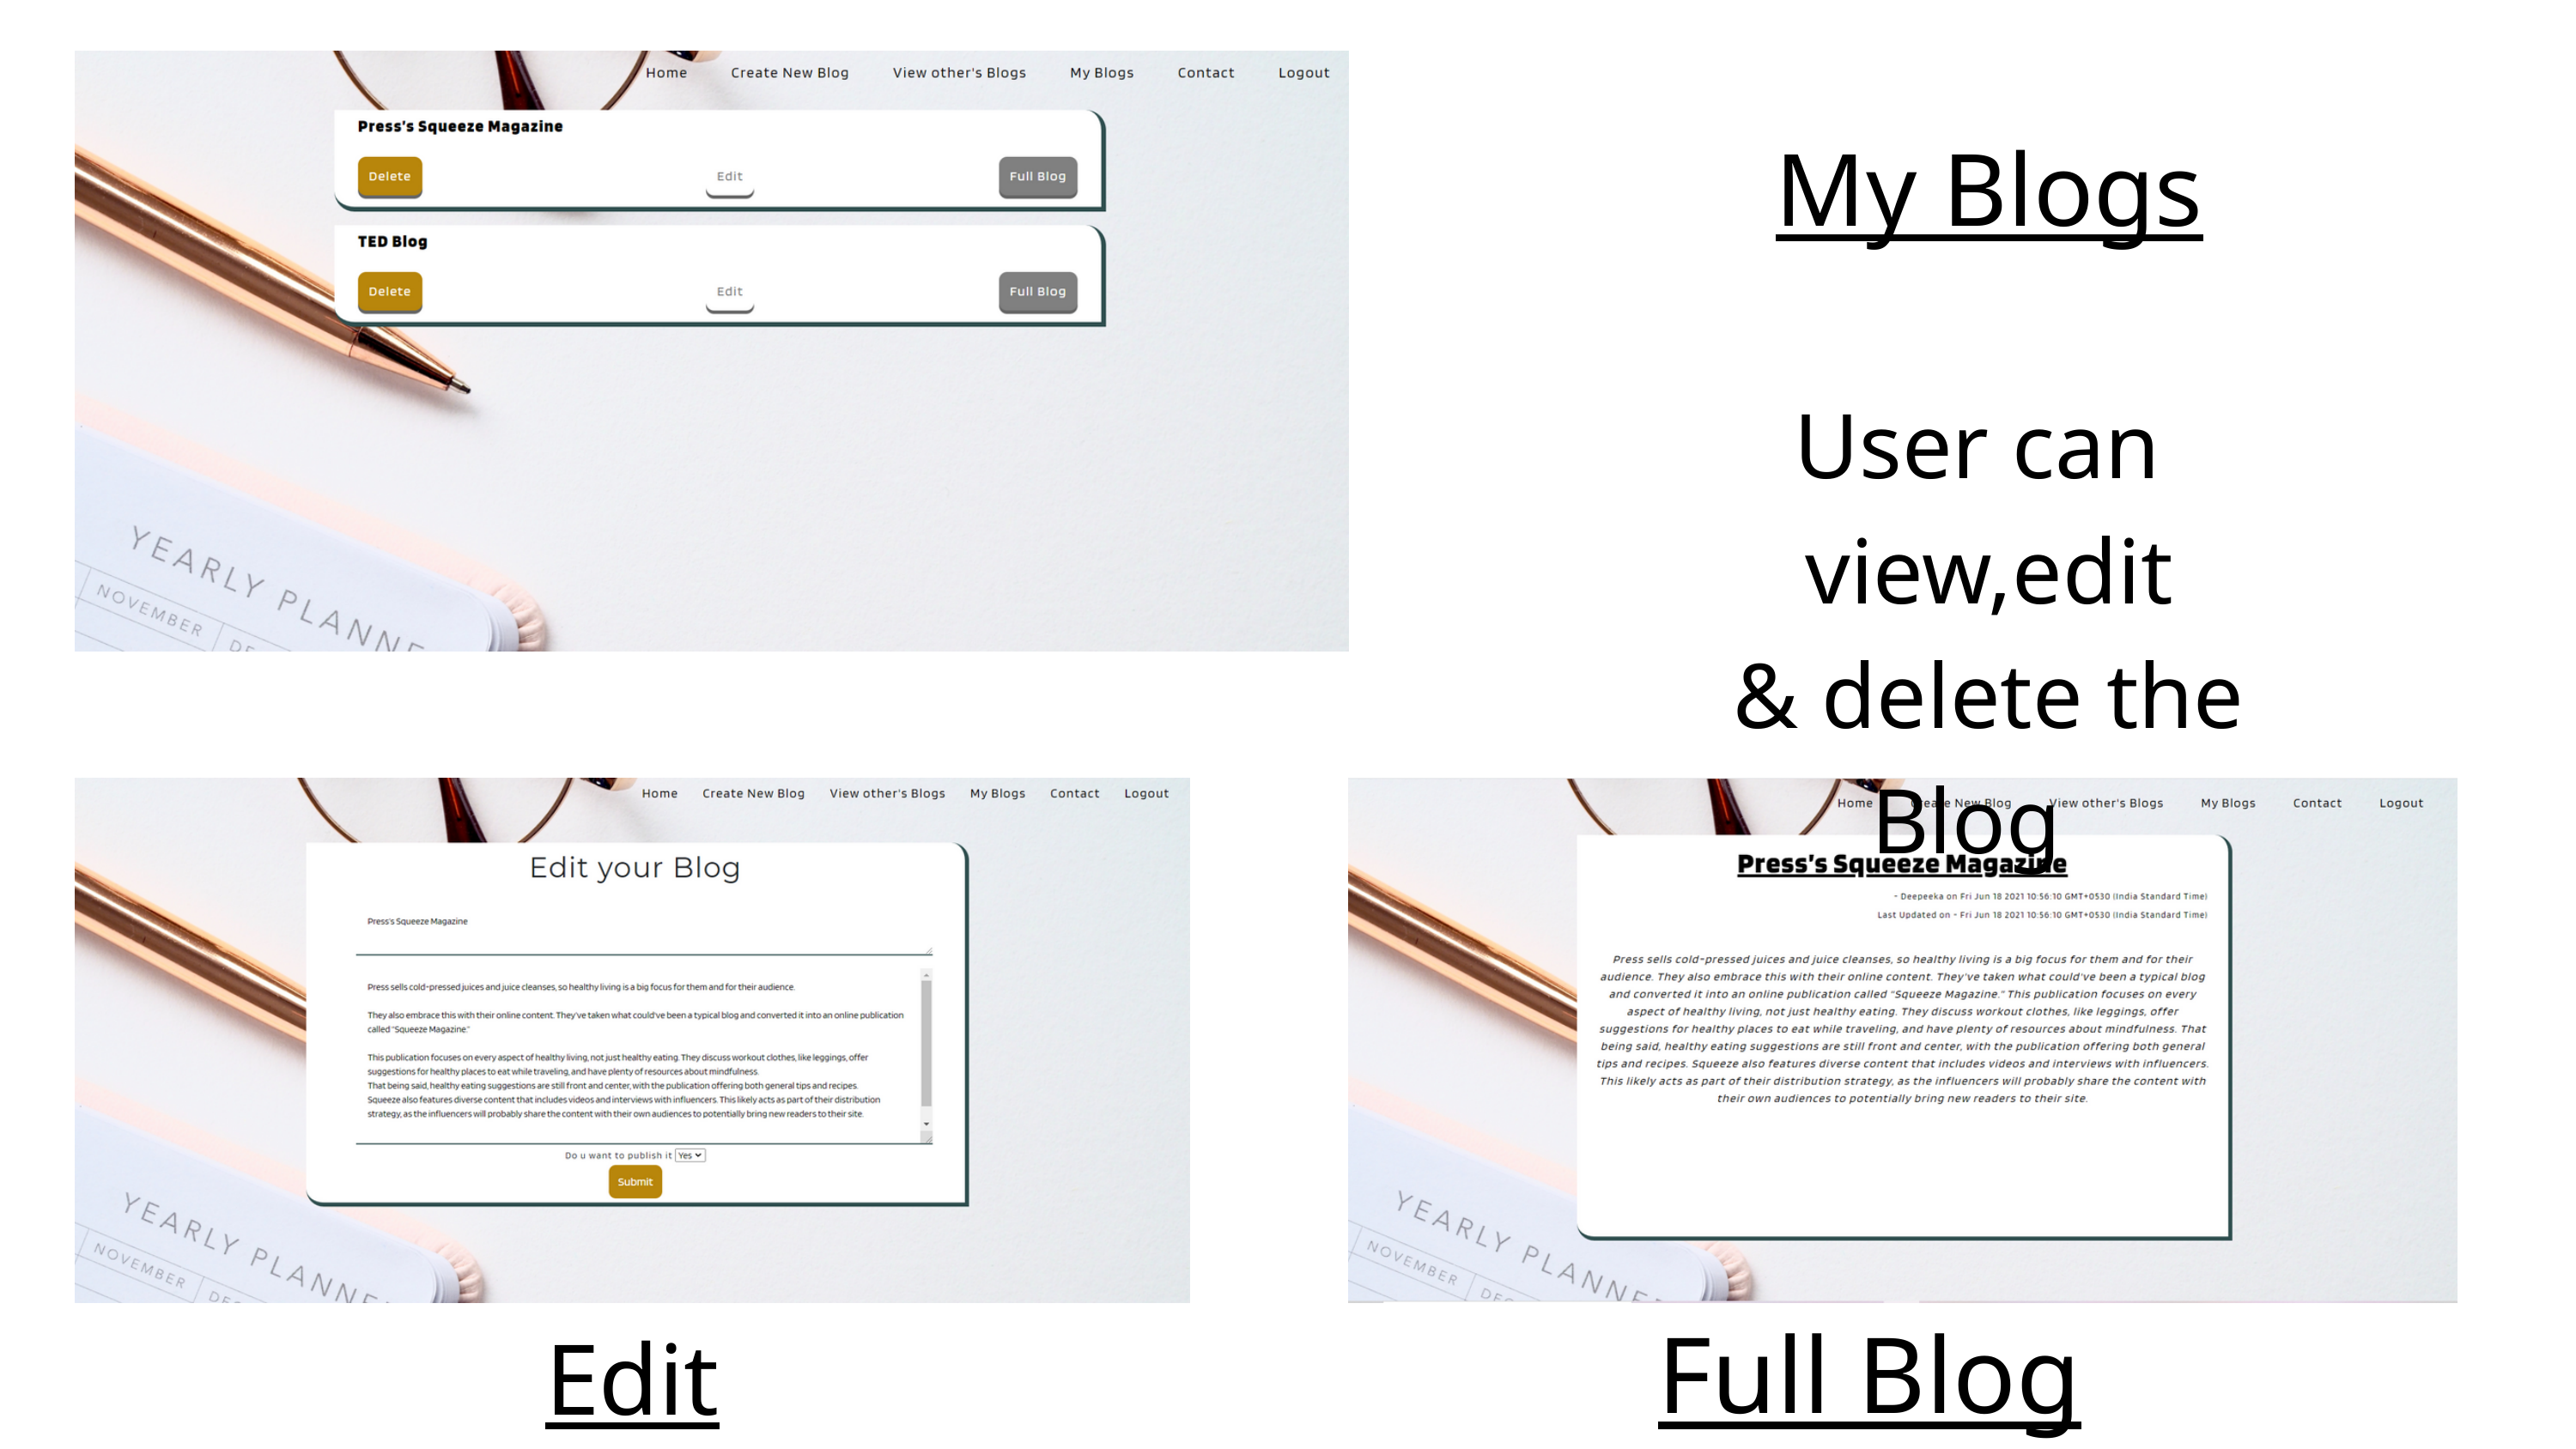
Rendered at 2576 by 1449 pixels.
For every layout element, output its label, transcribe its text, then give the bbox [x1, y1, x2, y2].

picture [74, 51, 1349, 652]
text_box Full Blog [1163, 1288, 2576, 1434]
picture [1348, 777, 2458, 1304]
text_box Edit Blog [454, 1310, 811, 1449]
picture [74, 778, 1190, 1304]
text_box My Blogs User can view,edit & delete the Blog [1656, 106, 2322, 776]
